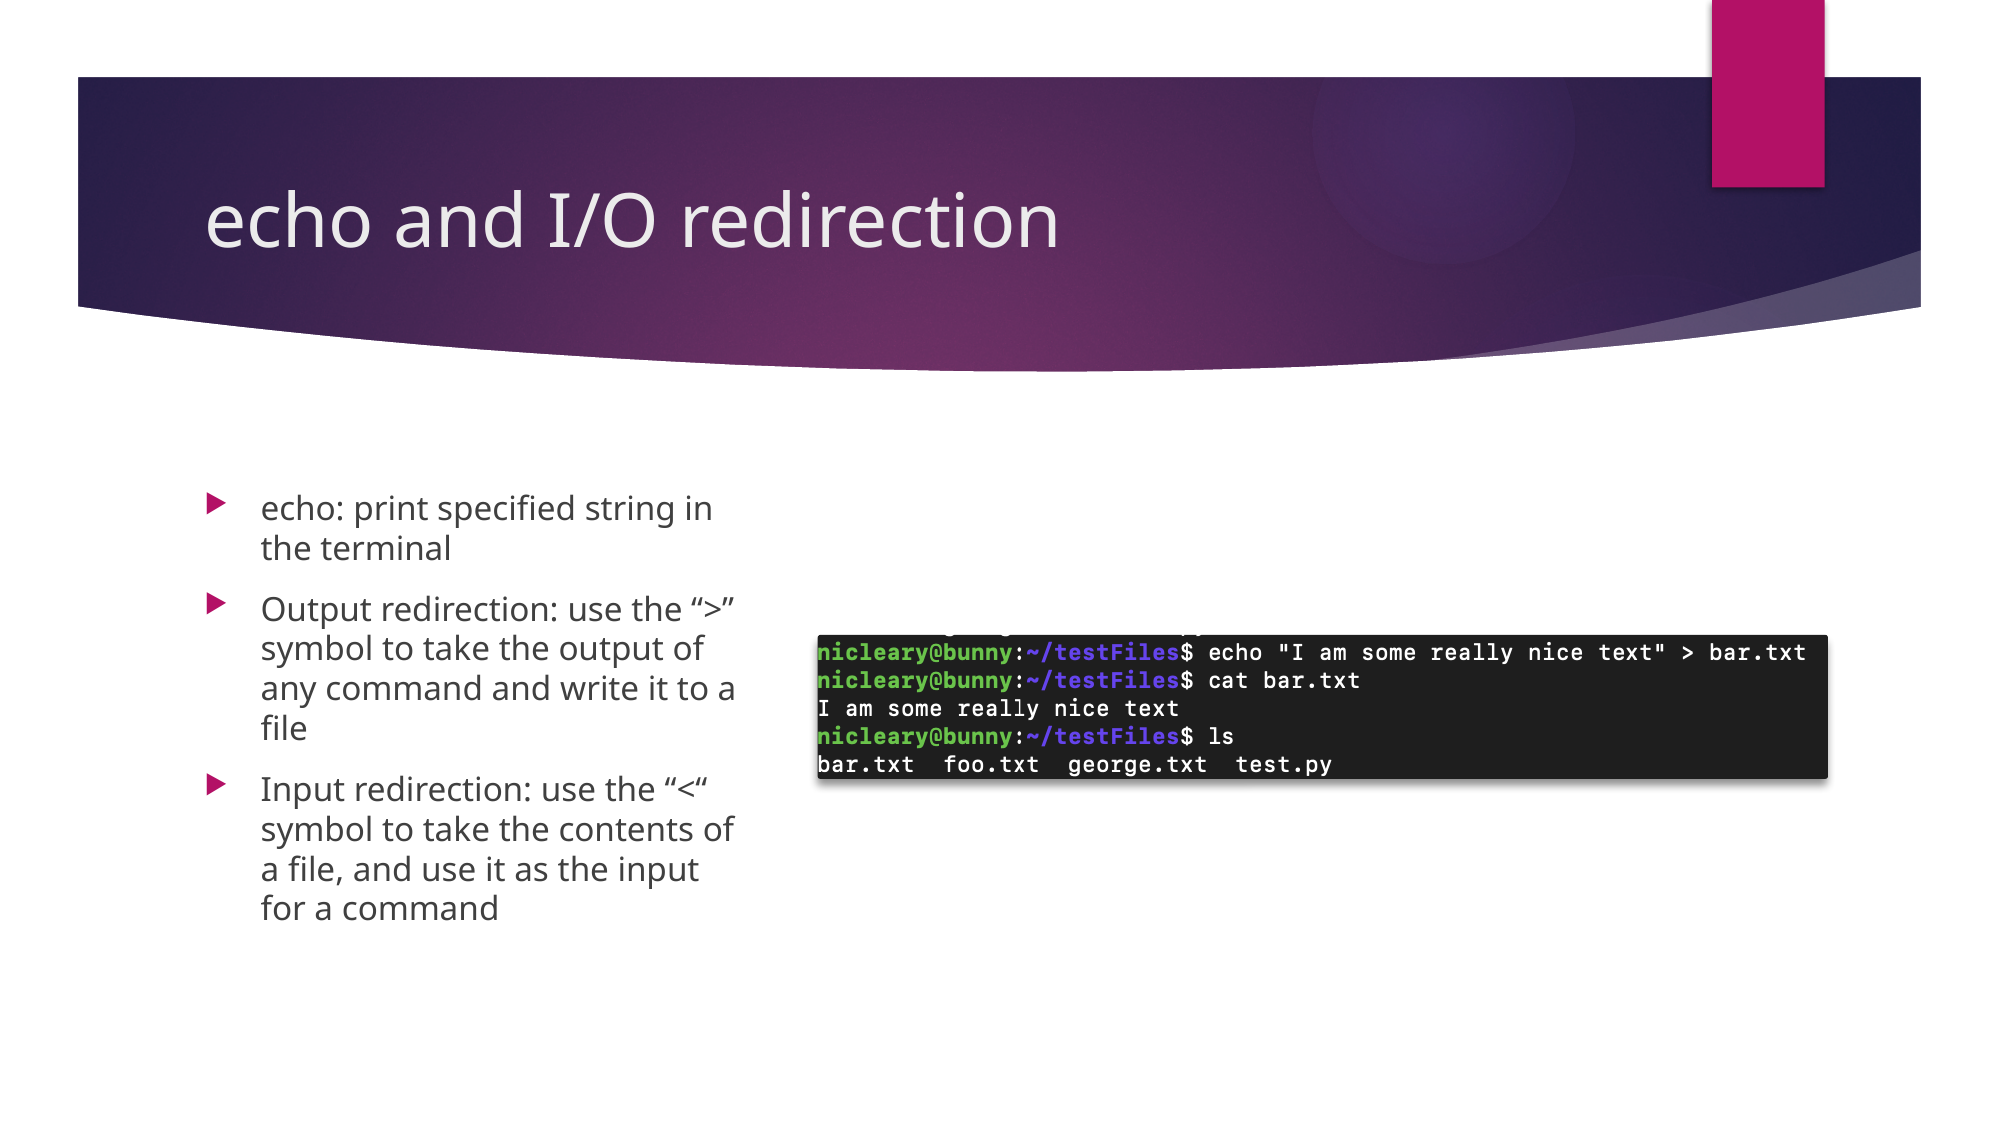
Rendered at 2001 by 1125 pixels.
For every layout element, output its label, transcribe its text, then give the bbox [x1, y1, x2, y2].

picture [817, 634, 1829, 780]
list echo: print specified string in the terminal Output redirection: use the “>” symbol to take the output of any command and write it to a file Input redirection: use the “<“ symbol to take the contents of a file, and use it as the input for a command [189, 427, 761, 988]
title echo and I/O redirection [189, 159, 1627, 276]
